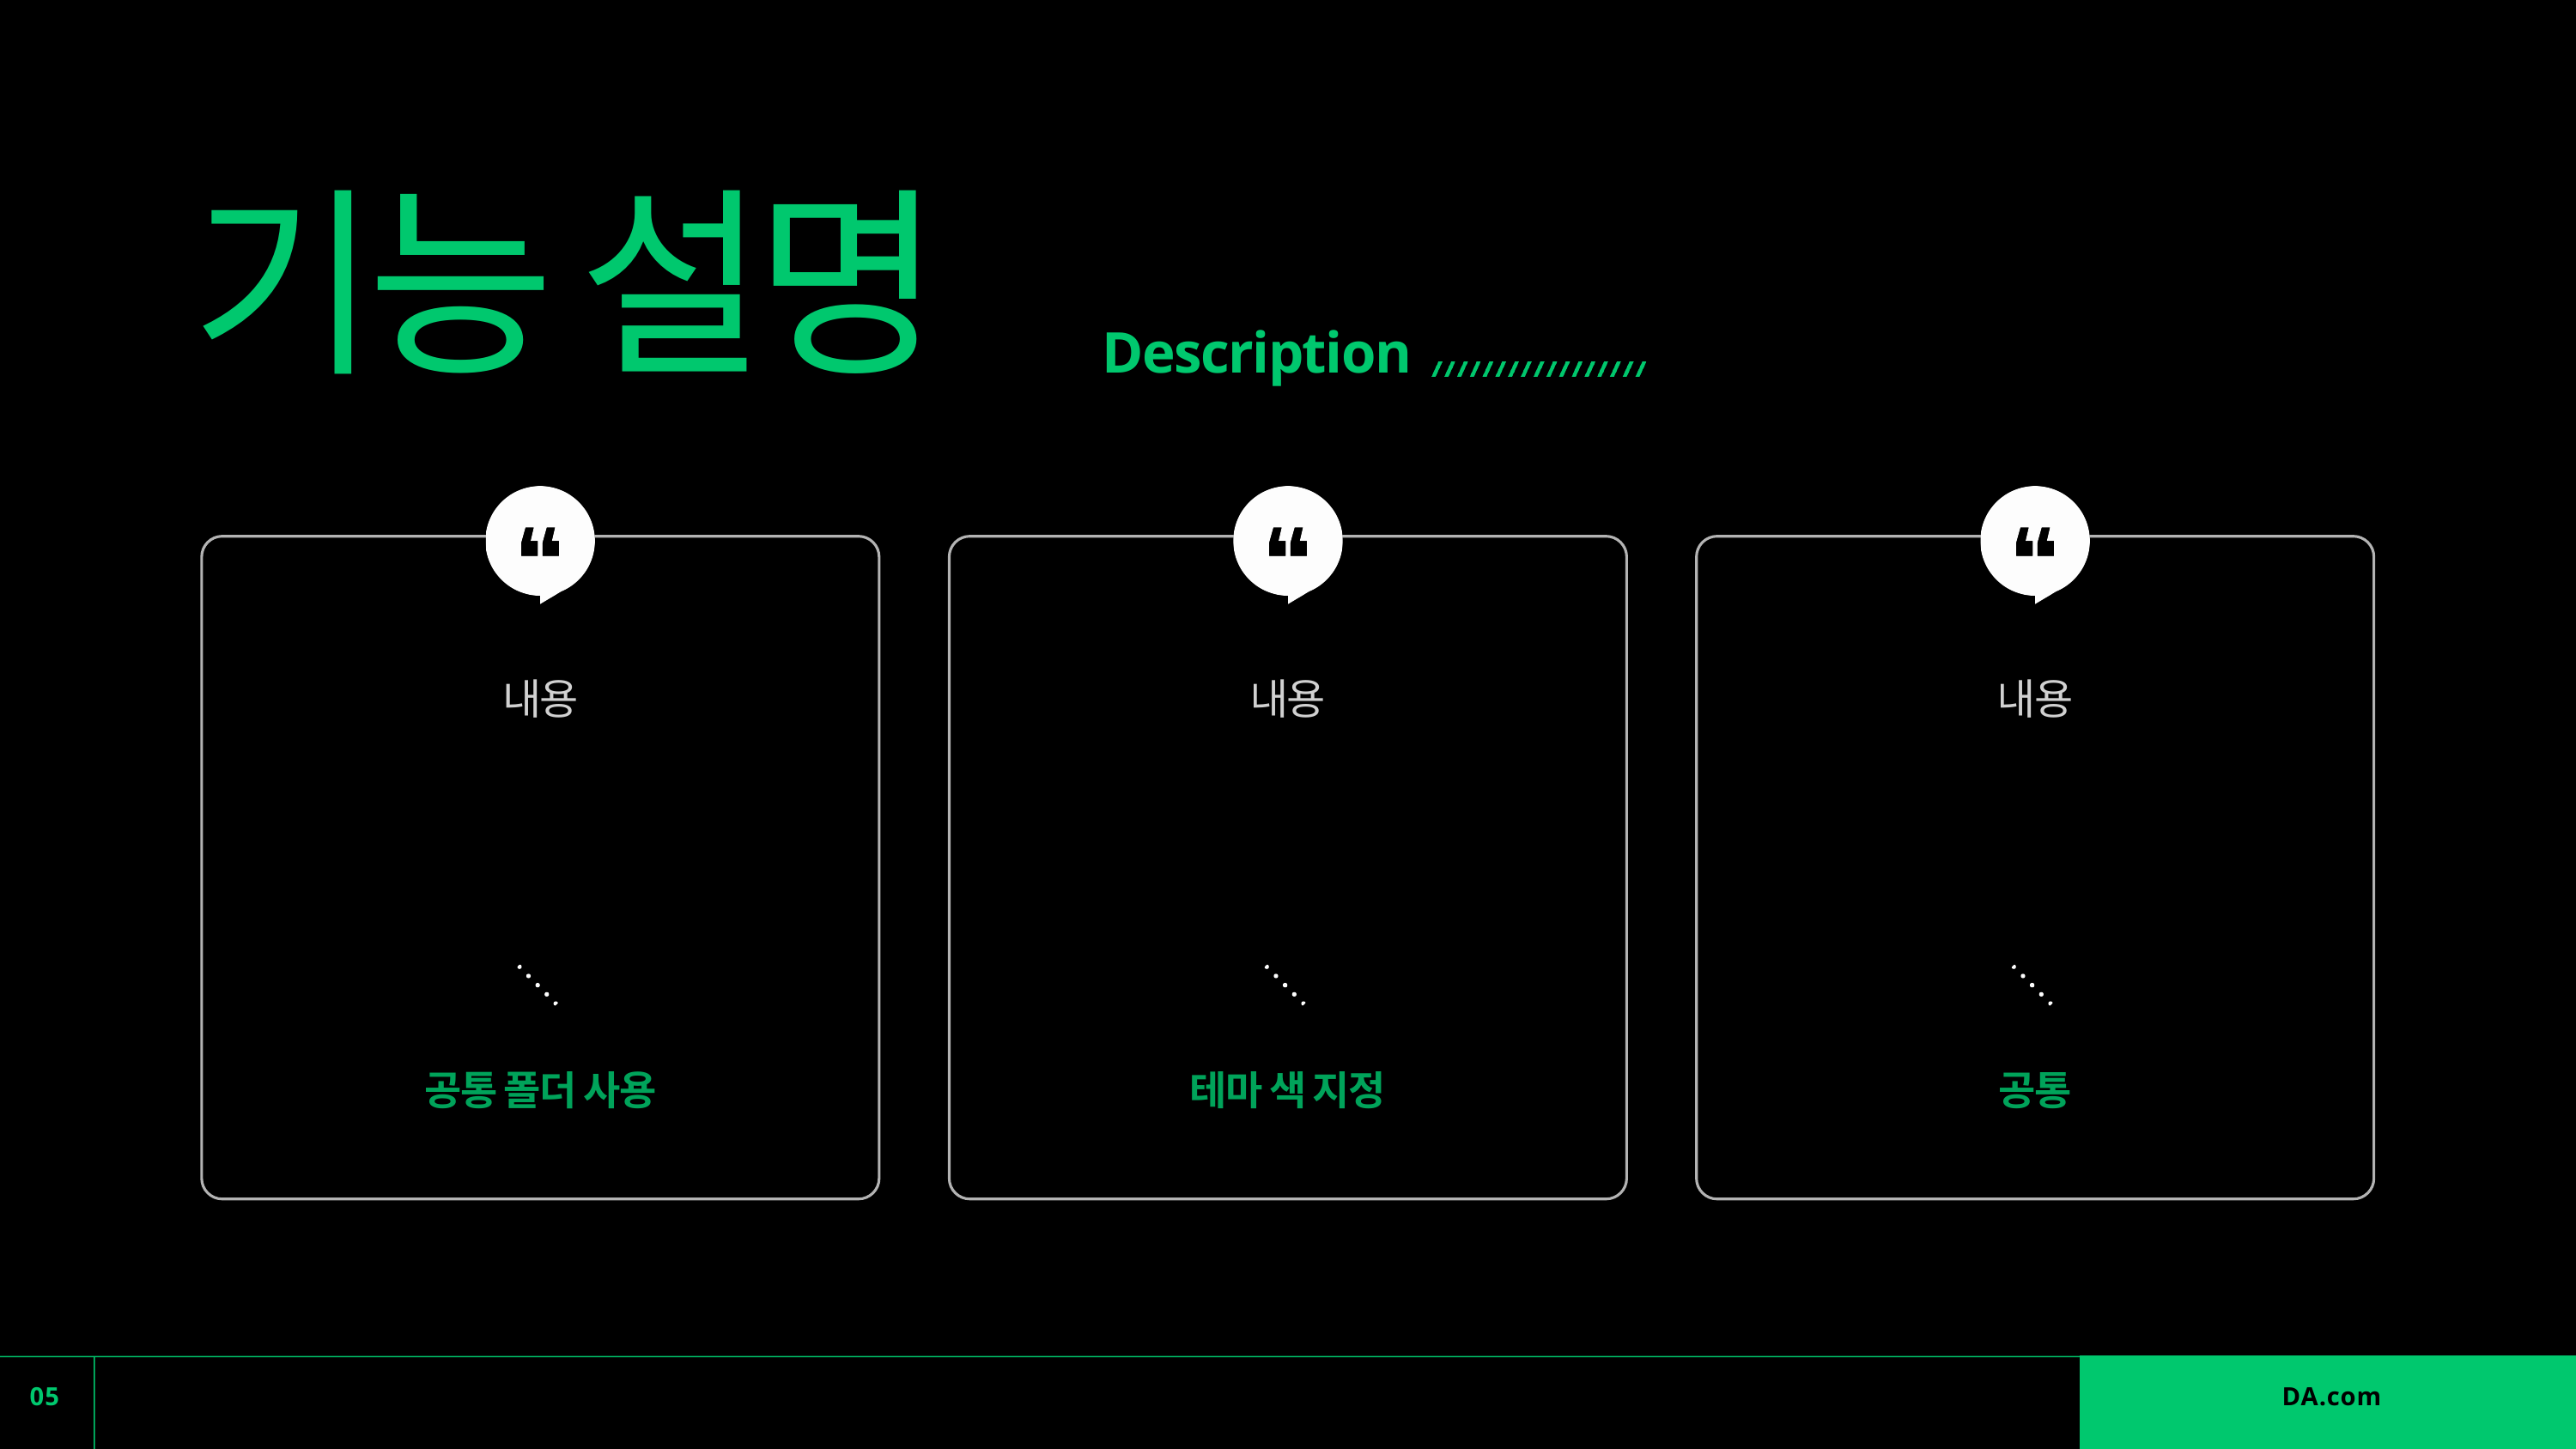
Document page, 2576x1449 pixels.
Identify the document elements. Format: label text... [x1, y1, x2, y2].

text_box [1233, 490, 1343, 600]
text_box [485, 490, 596, 600]
text_box [1431, 361, 1647, 377]
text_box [2079, 1355, 2576, 1449]
text_box [1980, 486, 2090, 489]
text_box Description [1102, 337, 1431, 385]
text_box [1980, 490, 2090, 600]
text_box 05 [13, 1390, 76, 1411]
text_box [485, 486, 596, 490]
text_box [949, 536, 1627, 1199]
text_box [1233, 486, 1343, 489]
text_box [201, 536, 880, 1199]
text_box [1696, 536, 2374, 1199]
text_box 기능 설명 [191, 190, 2489, 399]
